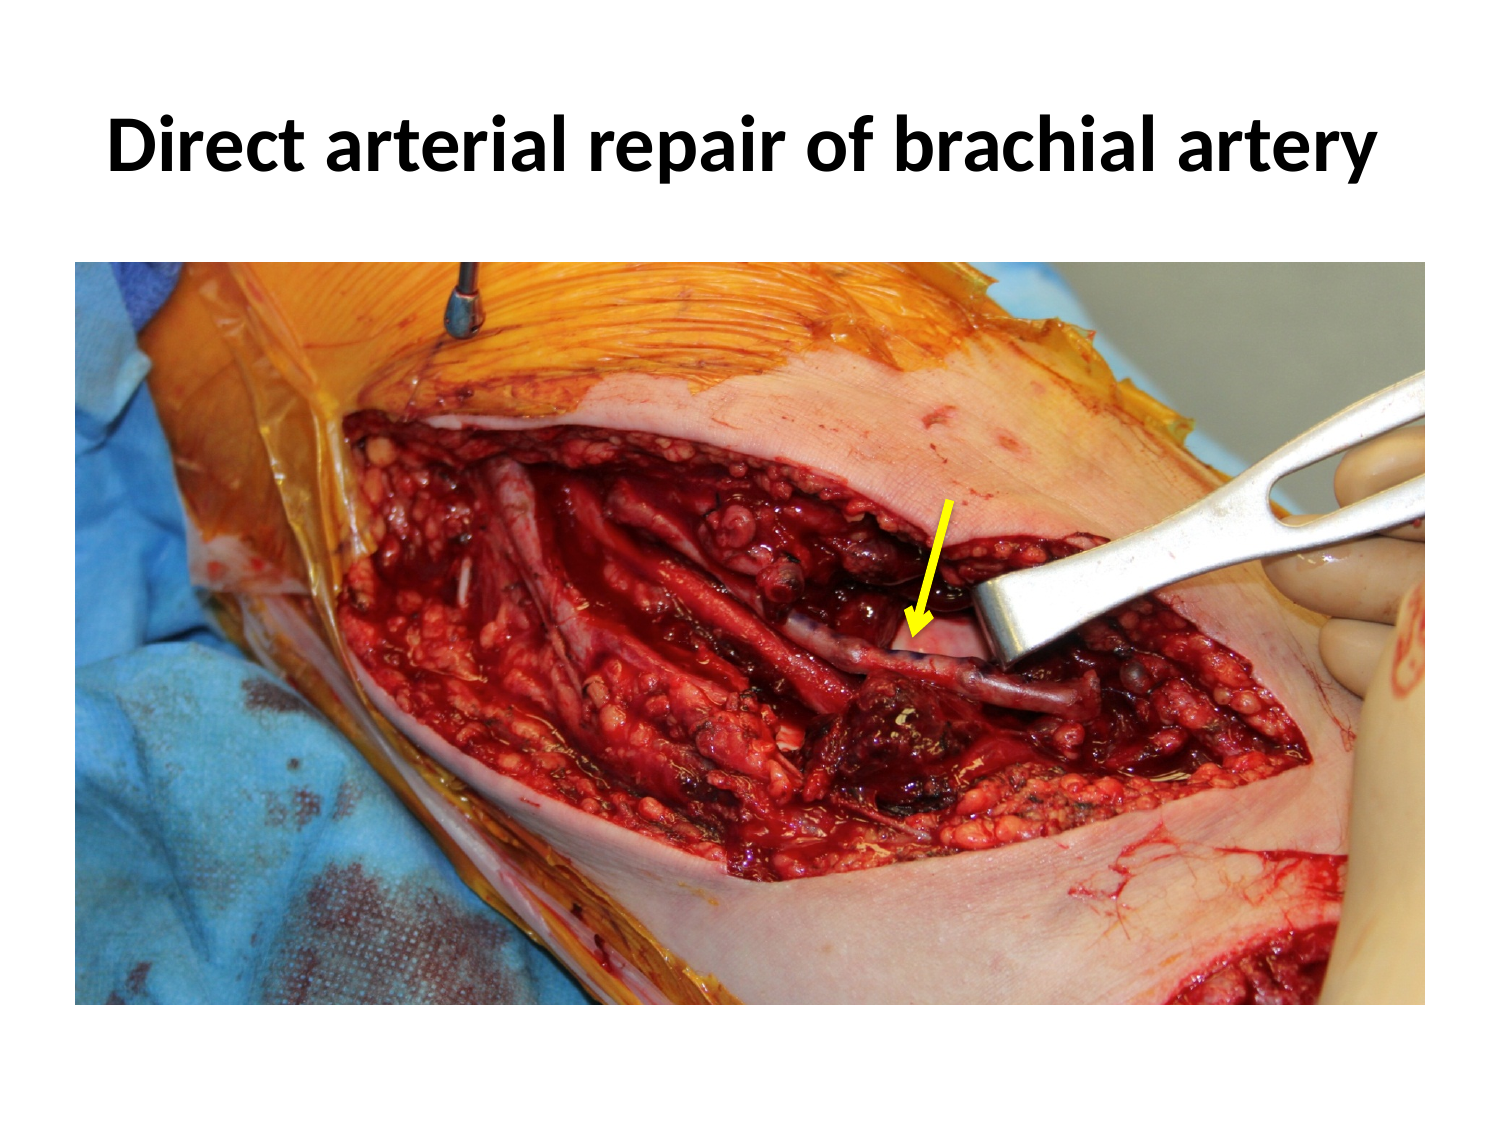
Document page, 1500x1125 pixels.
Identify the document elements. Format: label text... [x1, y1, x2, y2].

title Direct arterial repair of brachial artery [24, 45, 1463, 233]
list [74, 262, 1426, 1006]
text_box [912, 499, 951, 638]
